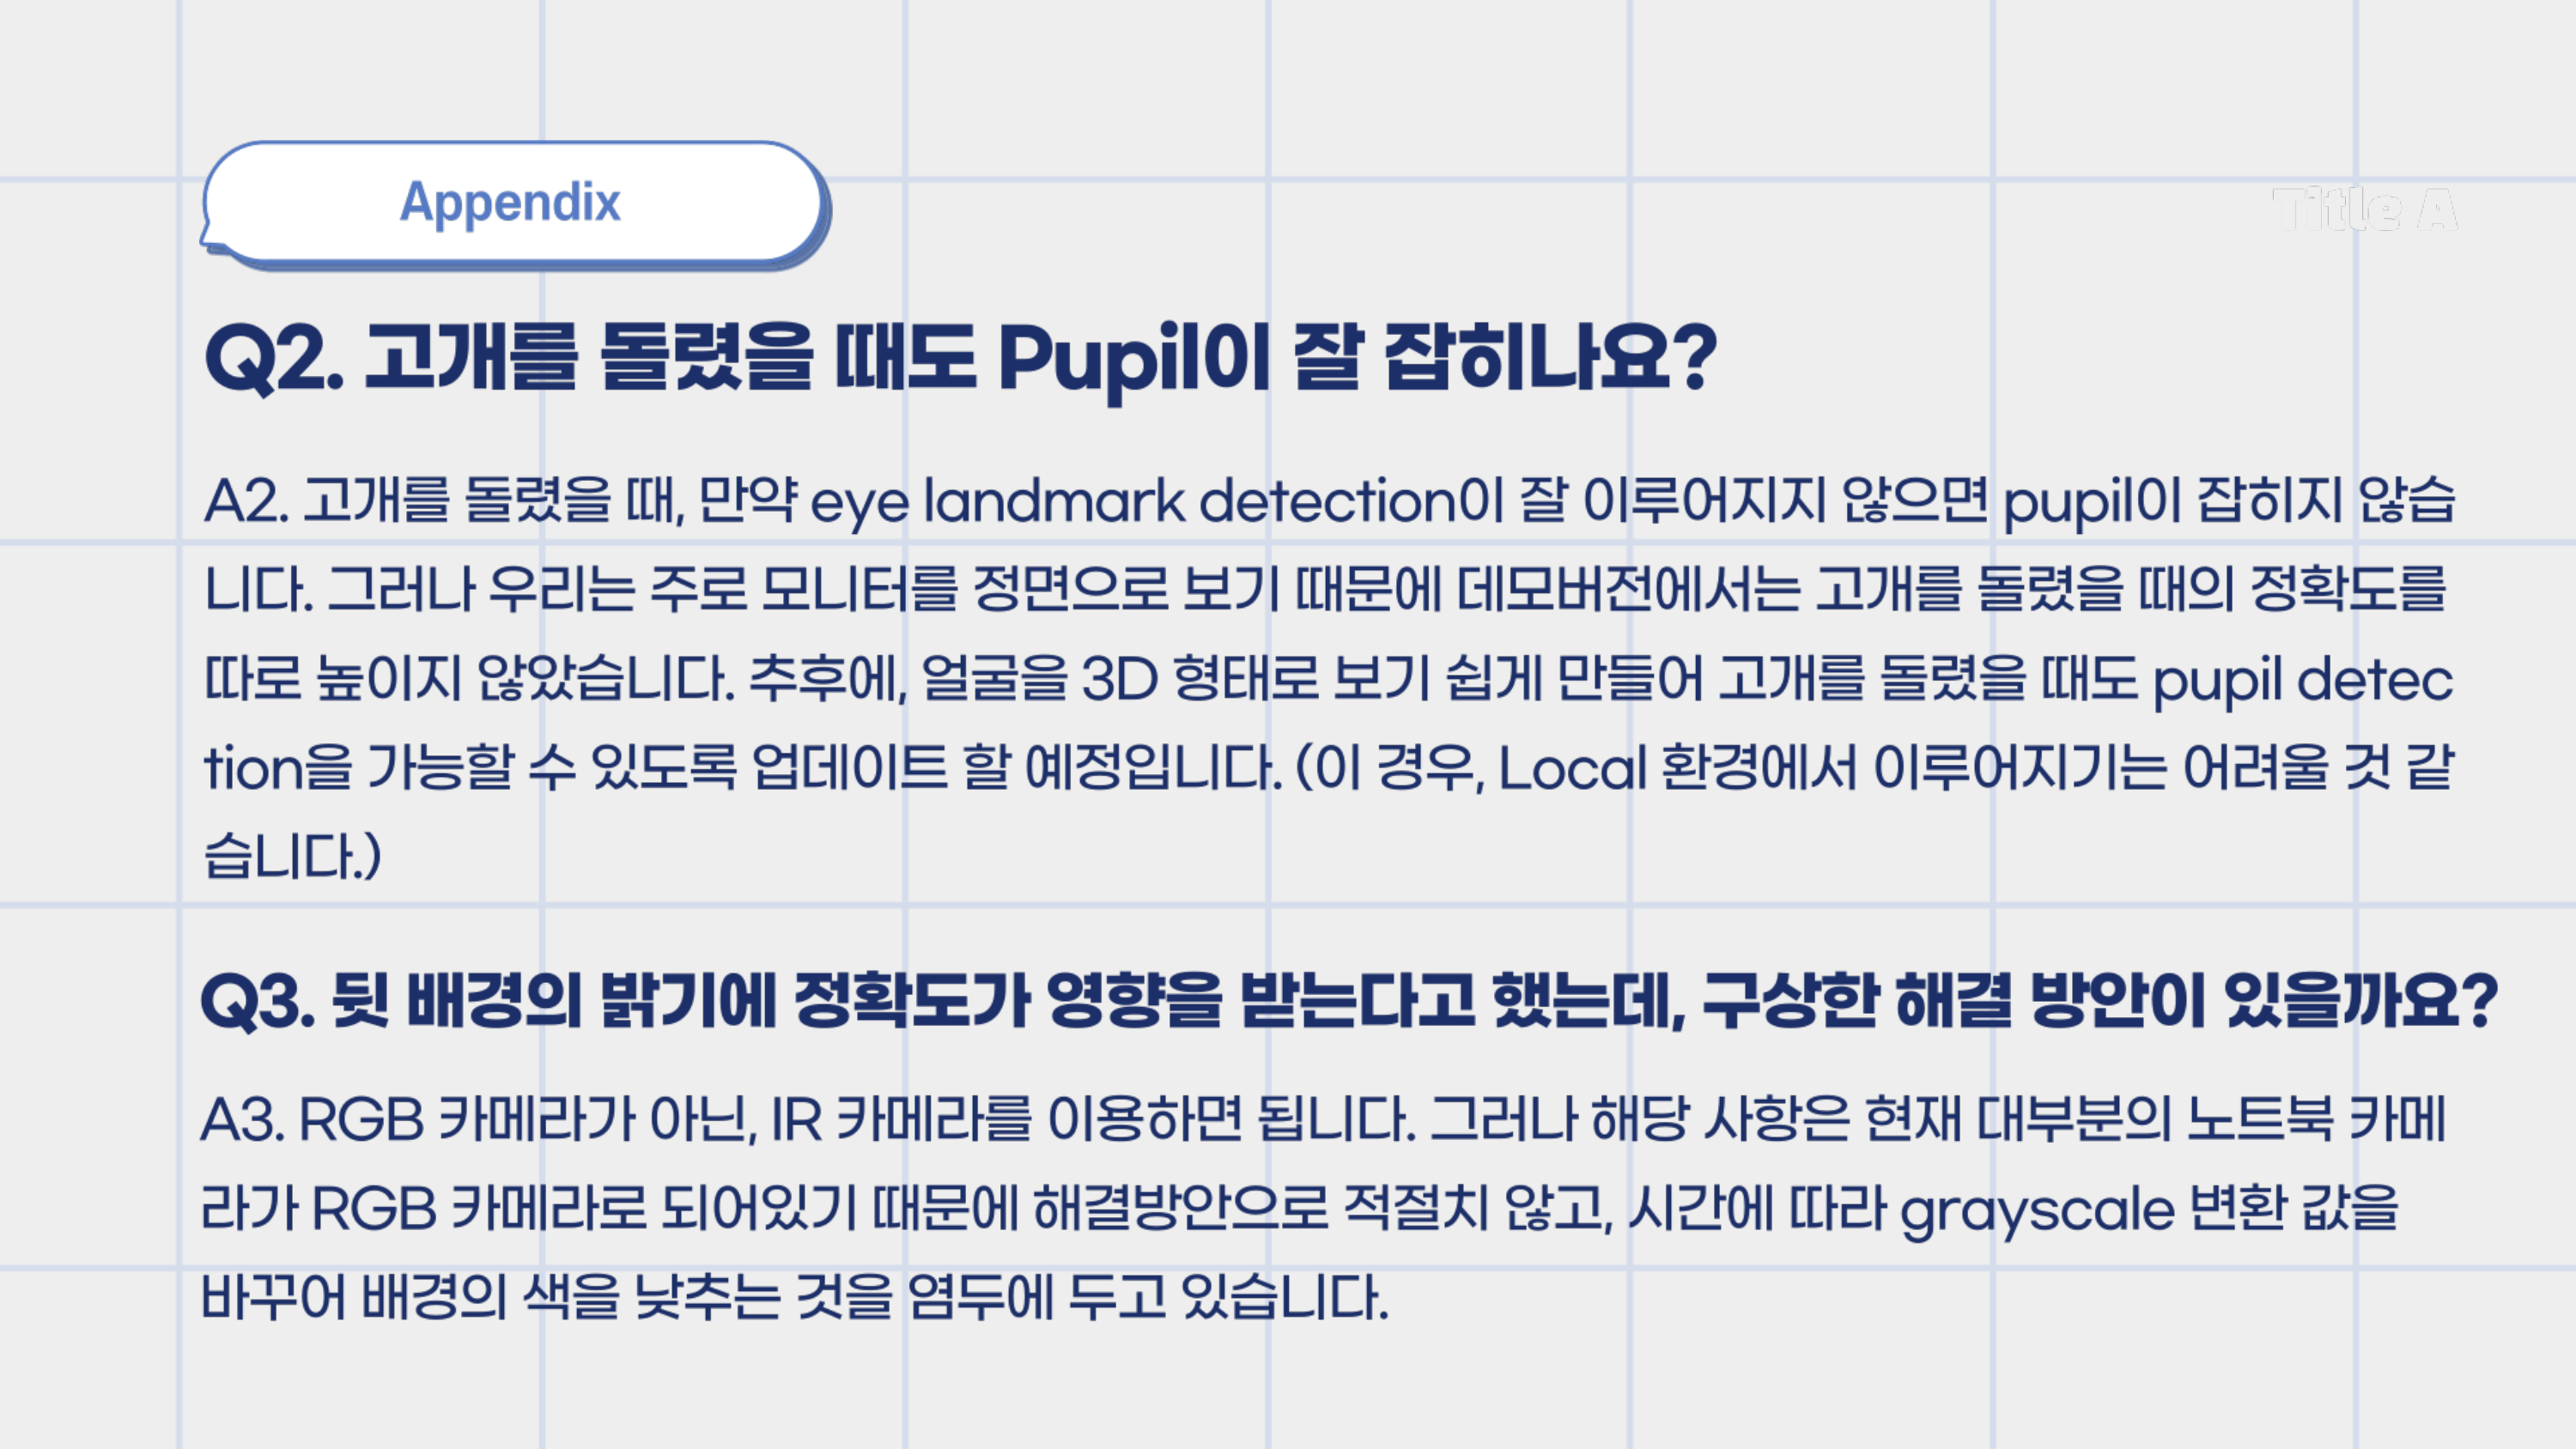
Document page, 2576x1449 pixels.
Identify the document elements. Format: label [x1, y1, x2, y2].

picture [222, 159, 645, 256]
picture [2085, 168, 2483, 265]
picture [191, 297, 1757, 444]
text_box [198, 140, 824, 265]
picture [195, 458, 2484, 931]
text_box [0, 0, 2576, 1449]
picture [191, 1077, 2474, 1371]
picture [189, 952, 2532, 1069]
